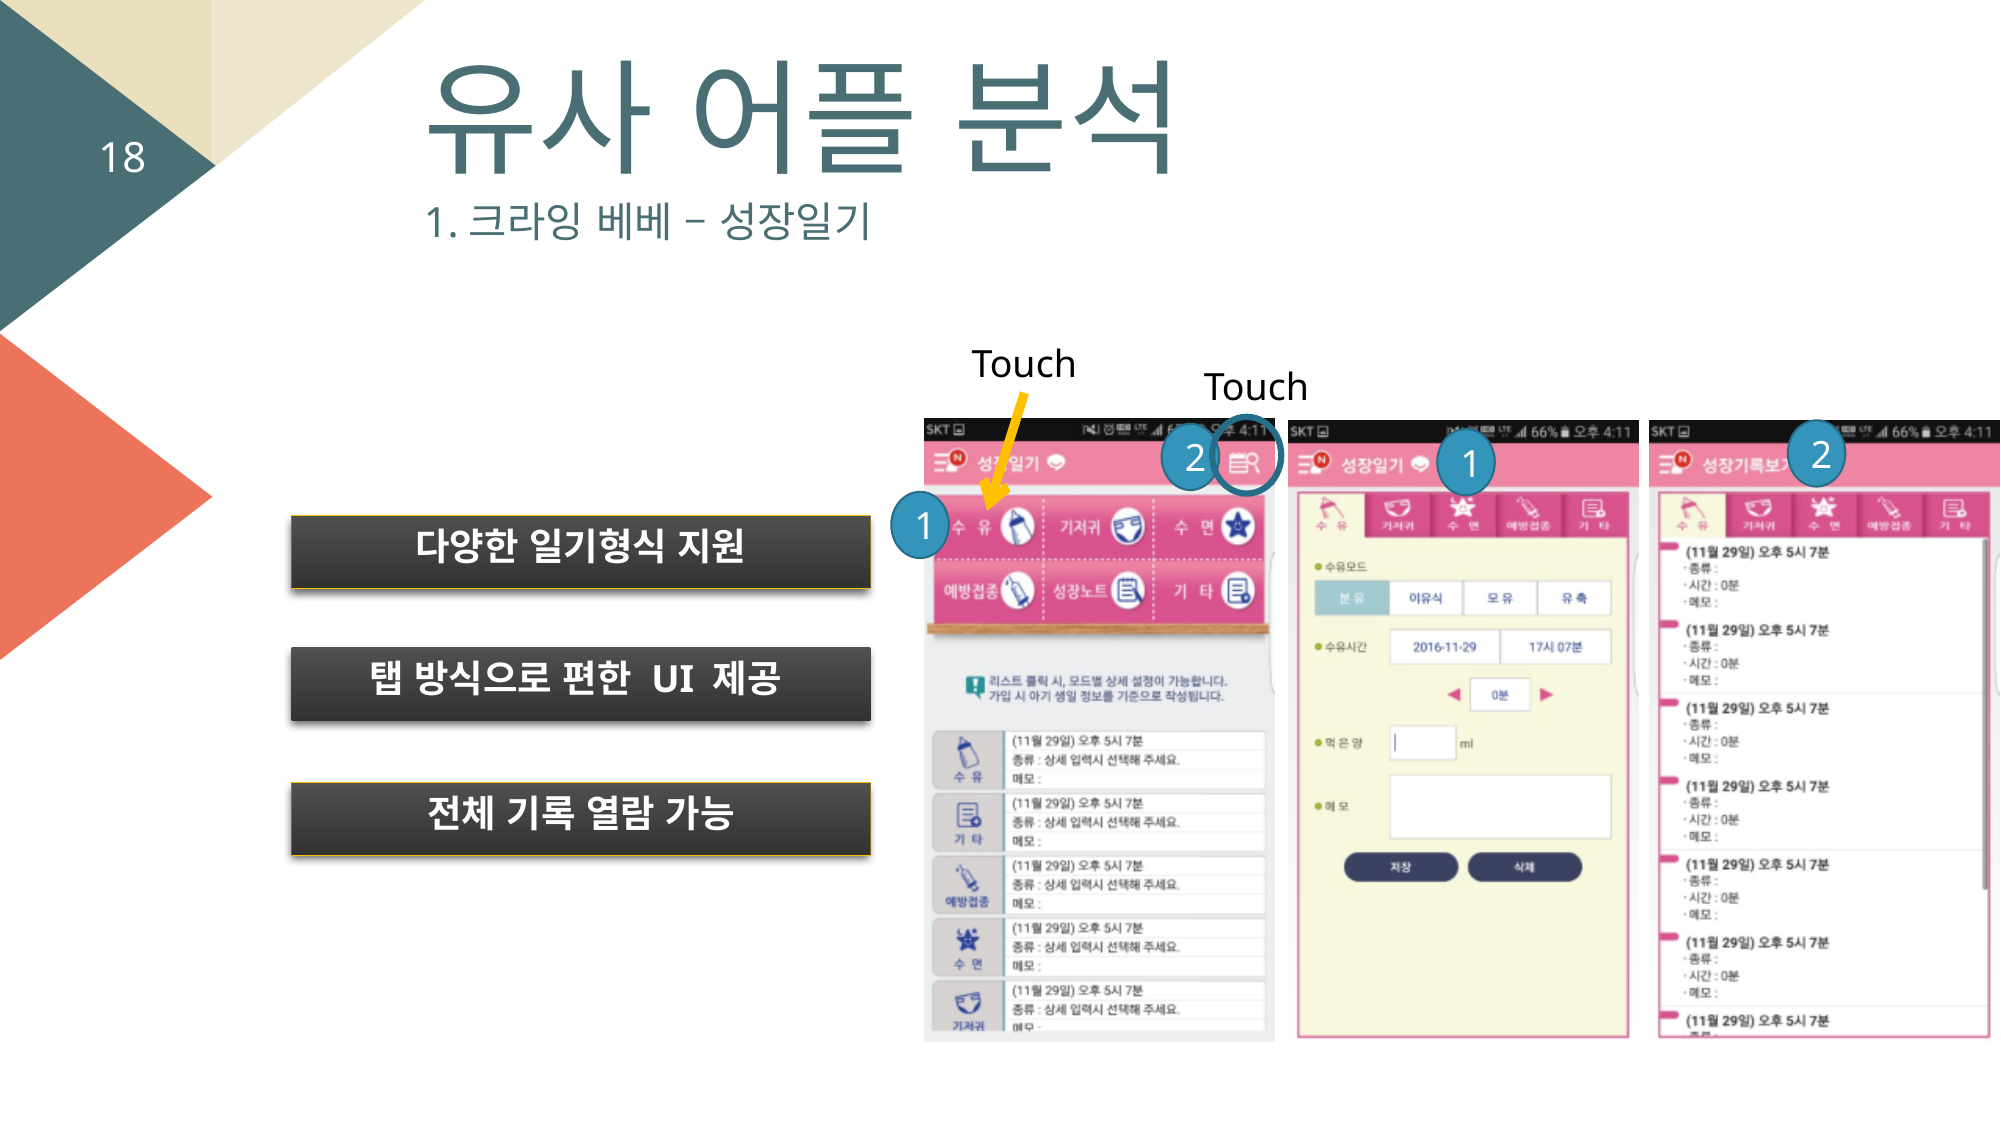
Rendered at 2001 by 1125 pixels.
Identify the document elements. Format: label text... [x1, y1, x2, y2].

text_box Touch [1188, 355, 1324, 416]
text_box 전체 기록 열람 가능 [291, 782, 871, 856]
picture [1288, 419, 1639, 1043]
text_box 18 [65, 129, 162, 189]
text_box [1275, 431, 1283, 480]
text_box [947, 433, 1065, 471]
text_box 1.크라잉 베베 – 성장일기 [408, 194, 929, 289]
picture [1649, 420, 2000, 1043]
text_box 탭 방식으로 편한 UI 제공 [291, 647, 871, 721]
text_box 1 [890, 490, 924, 560]
text_box Touch [956, 333, 1092, 393]
text_box 다양한 일기형식 지원 [291, 515, 871, 589]
picture [924, 418, 1275, 1042]
text_box 유사 어플 분석 [408, 49, 1735, 243]
